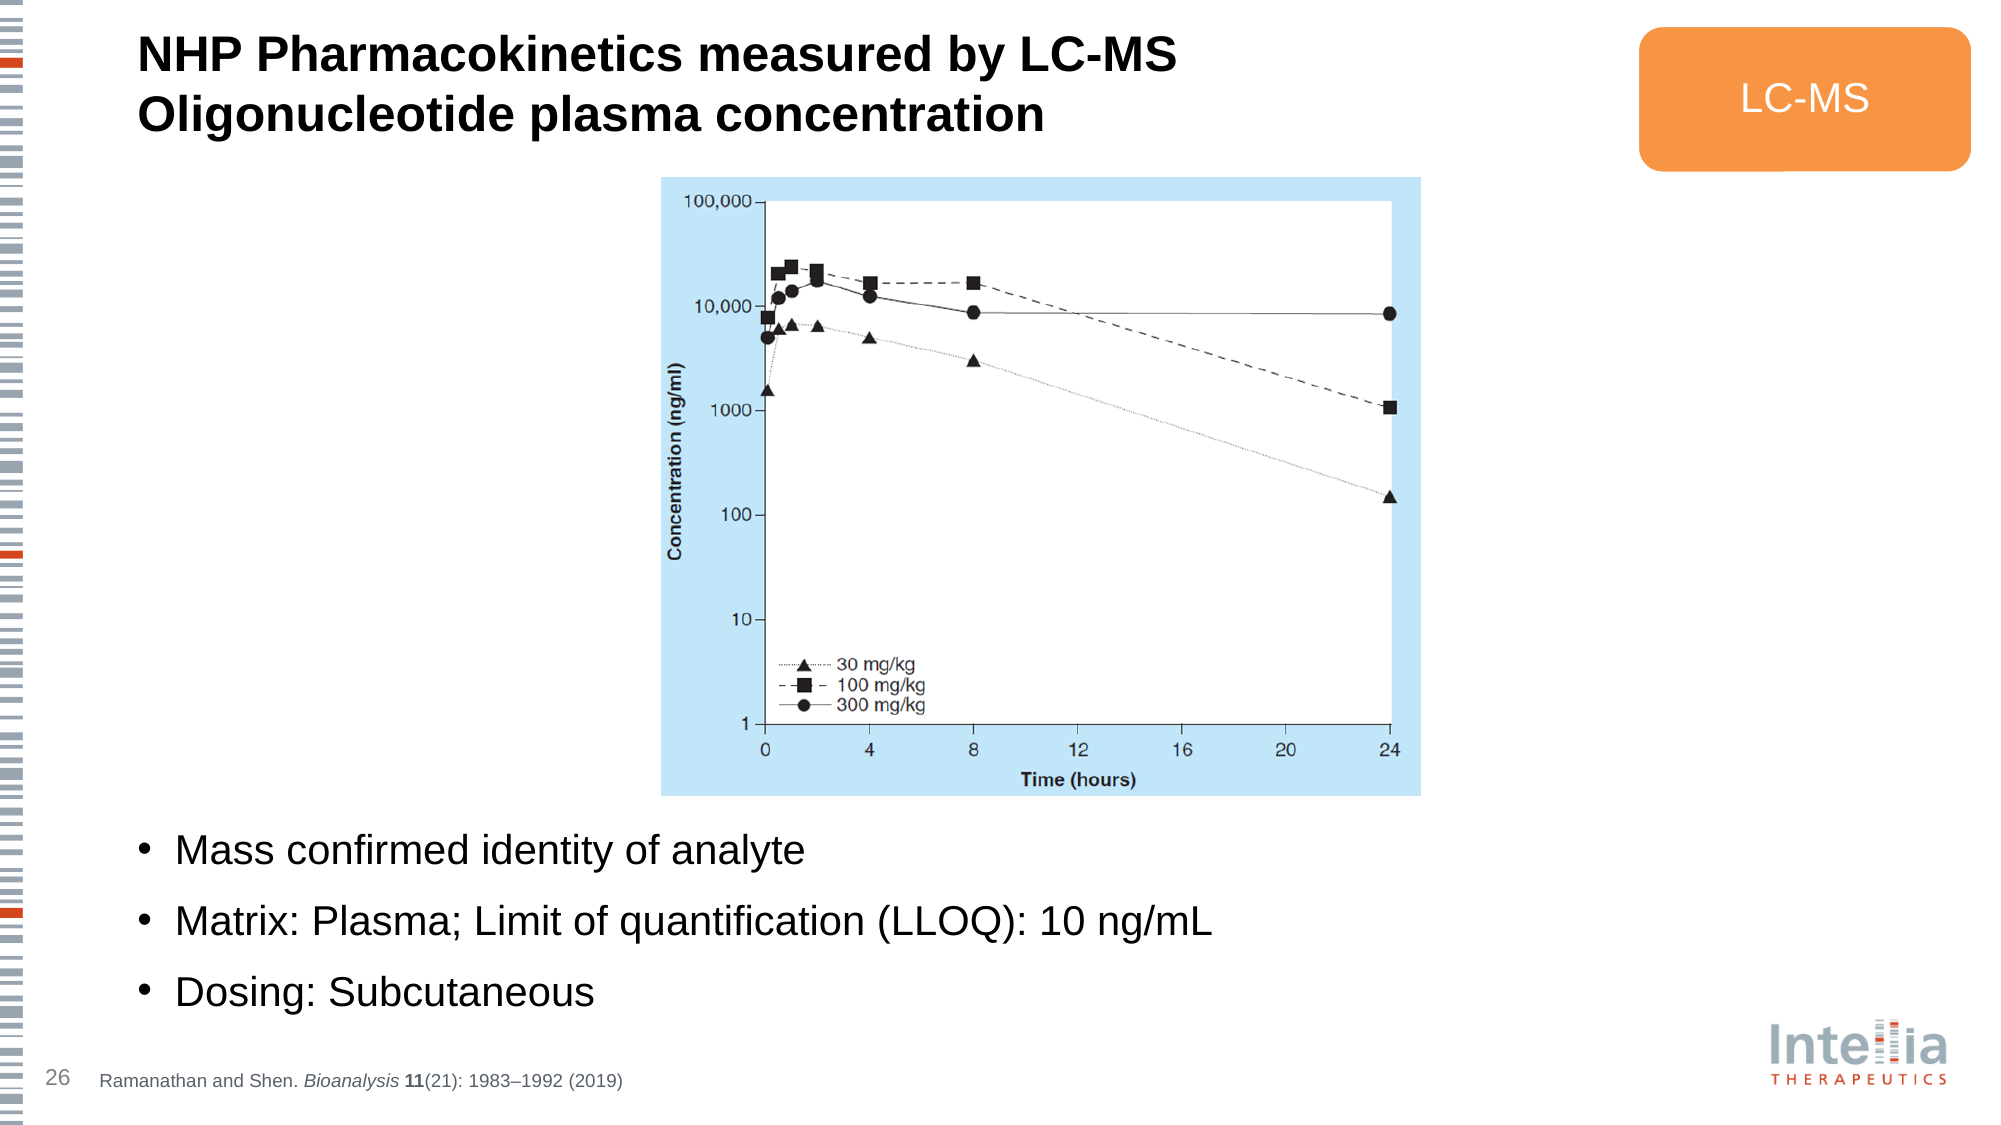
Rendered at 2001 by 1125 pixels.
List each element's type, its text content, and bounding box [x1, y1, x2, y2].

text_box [1638, 26, 1973, 173]
picture [0, 0, 2001, 1125]
text_box Ramanathan and Shen. Bioanalysis 11(21): 1983–1992 (2019) [84, 1060, 1086, 1099]
list Mass confirmed identity of analyte Matrix: Plasma; Limit of quantification (LLOQ): 10 ng/mL Dosing: Subcutaneous [137, 177, 1945, 980]
title NHP Pharmacokinetics measured by LC-MS Oligonucleotide plasma concentration [137, 26, 1638, 137]
